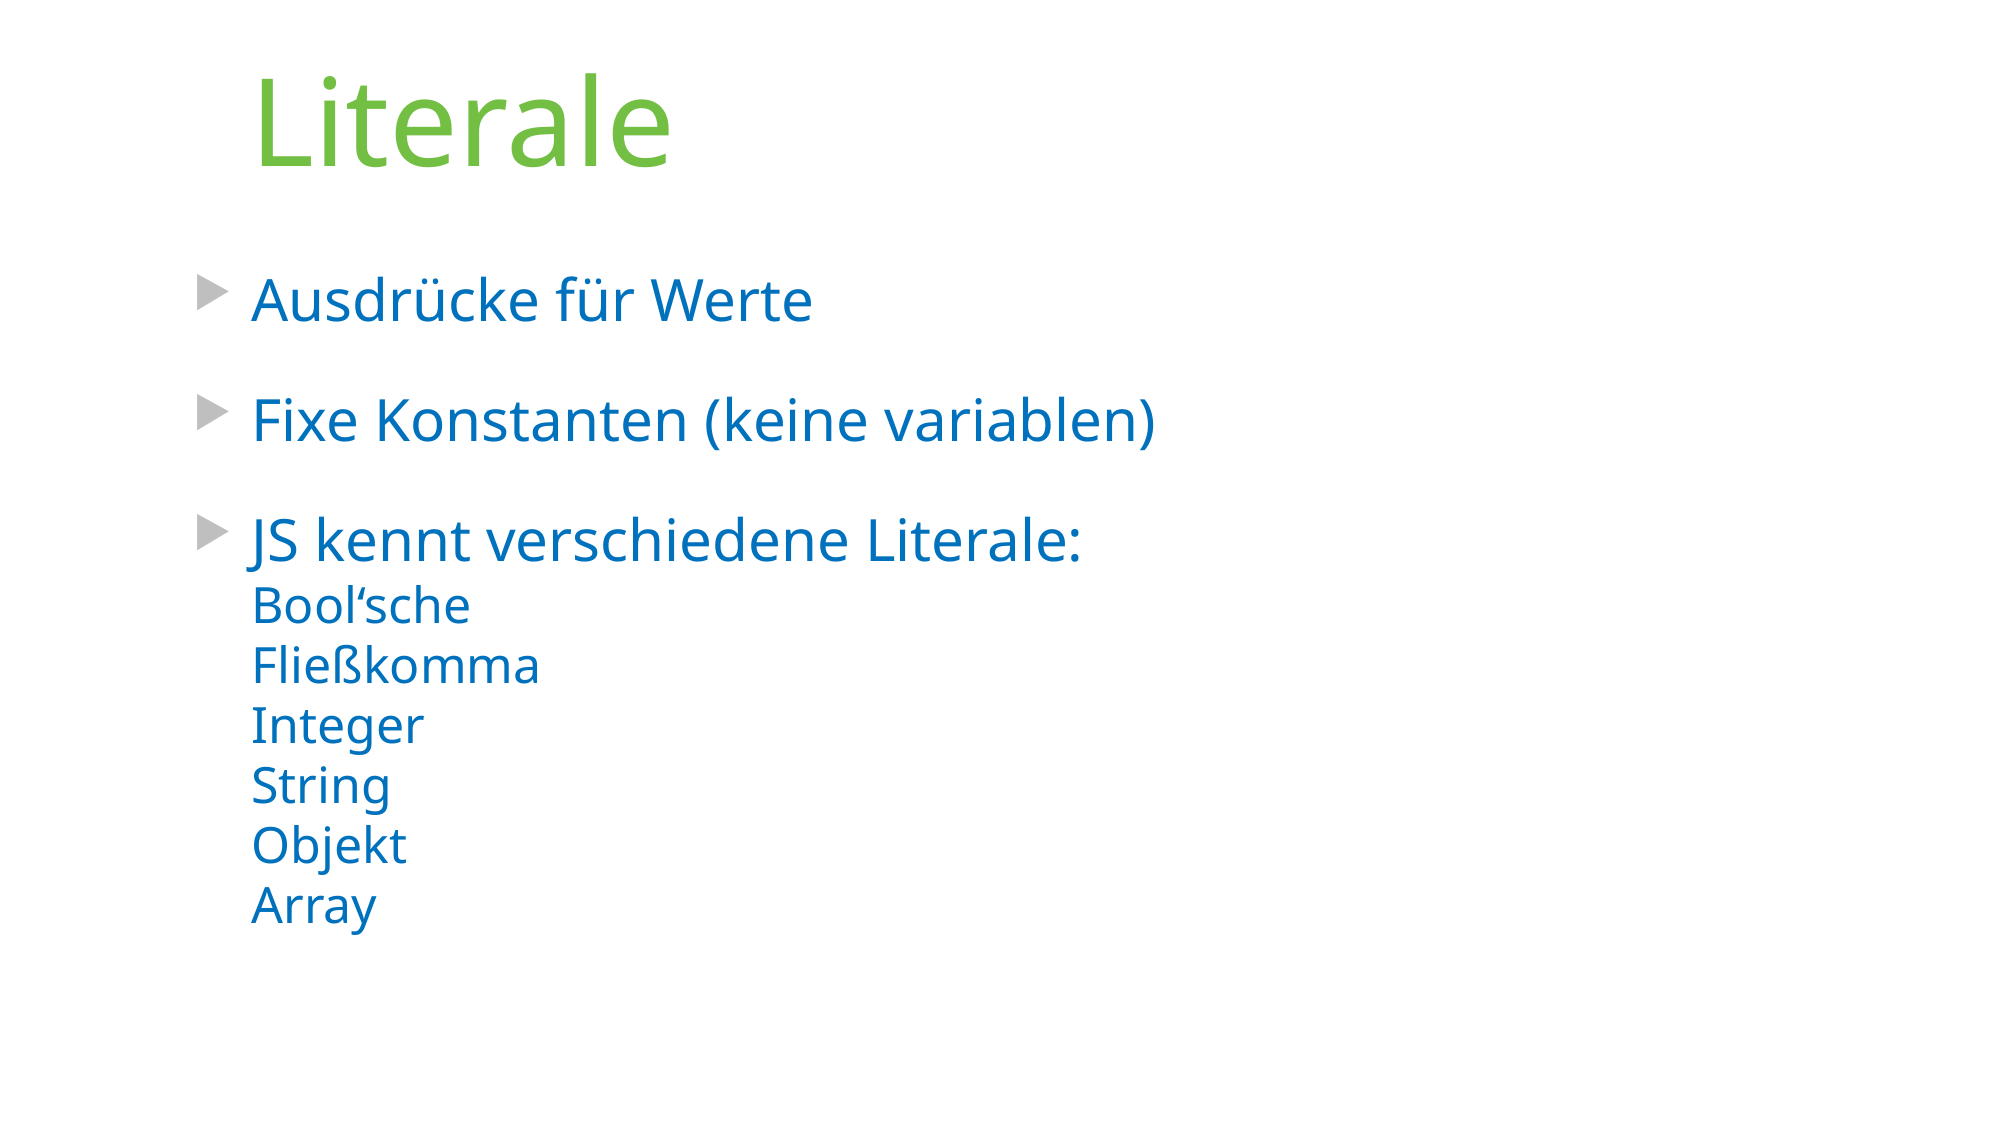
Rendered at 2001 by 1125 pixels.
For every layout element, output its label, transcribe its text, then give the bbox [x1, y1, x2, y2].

title Literale [250, 42, 1945, 192]
list Ausdrücke für Werte Fixe Konstanten (keine variablen) JS kennt verschiedene Literale: Bool‘sche Fließkomma Integer String Objekt Array [191, 263, 1945, 1125]
